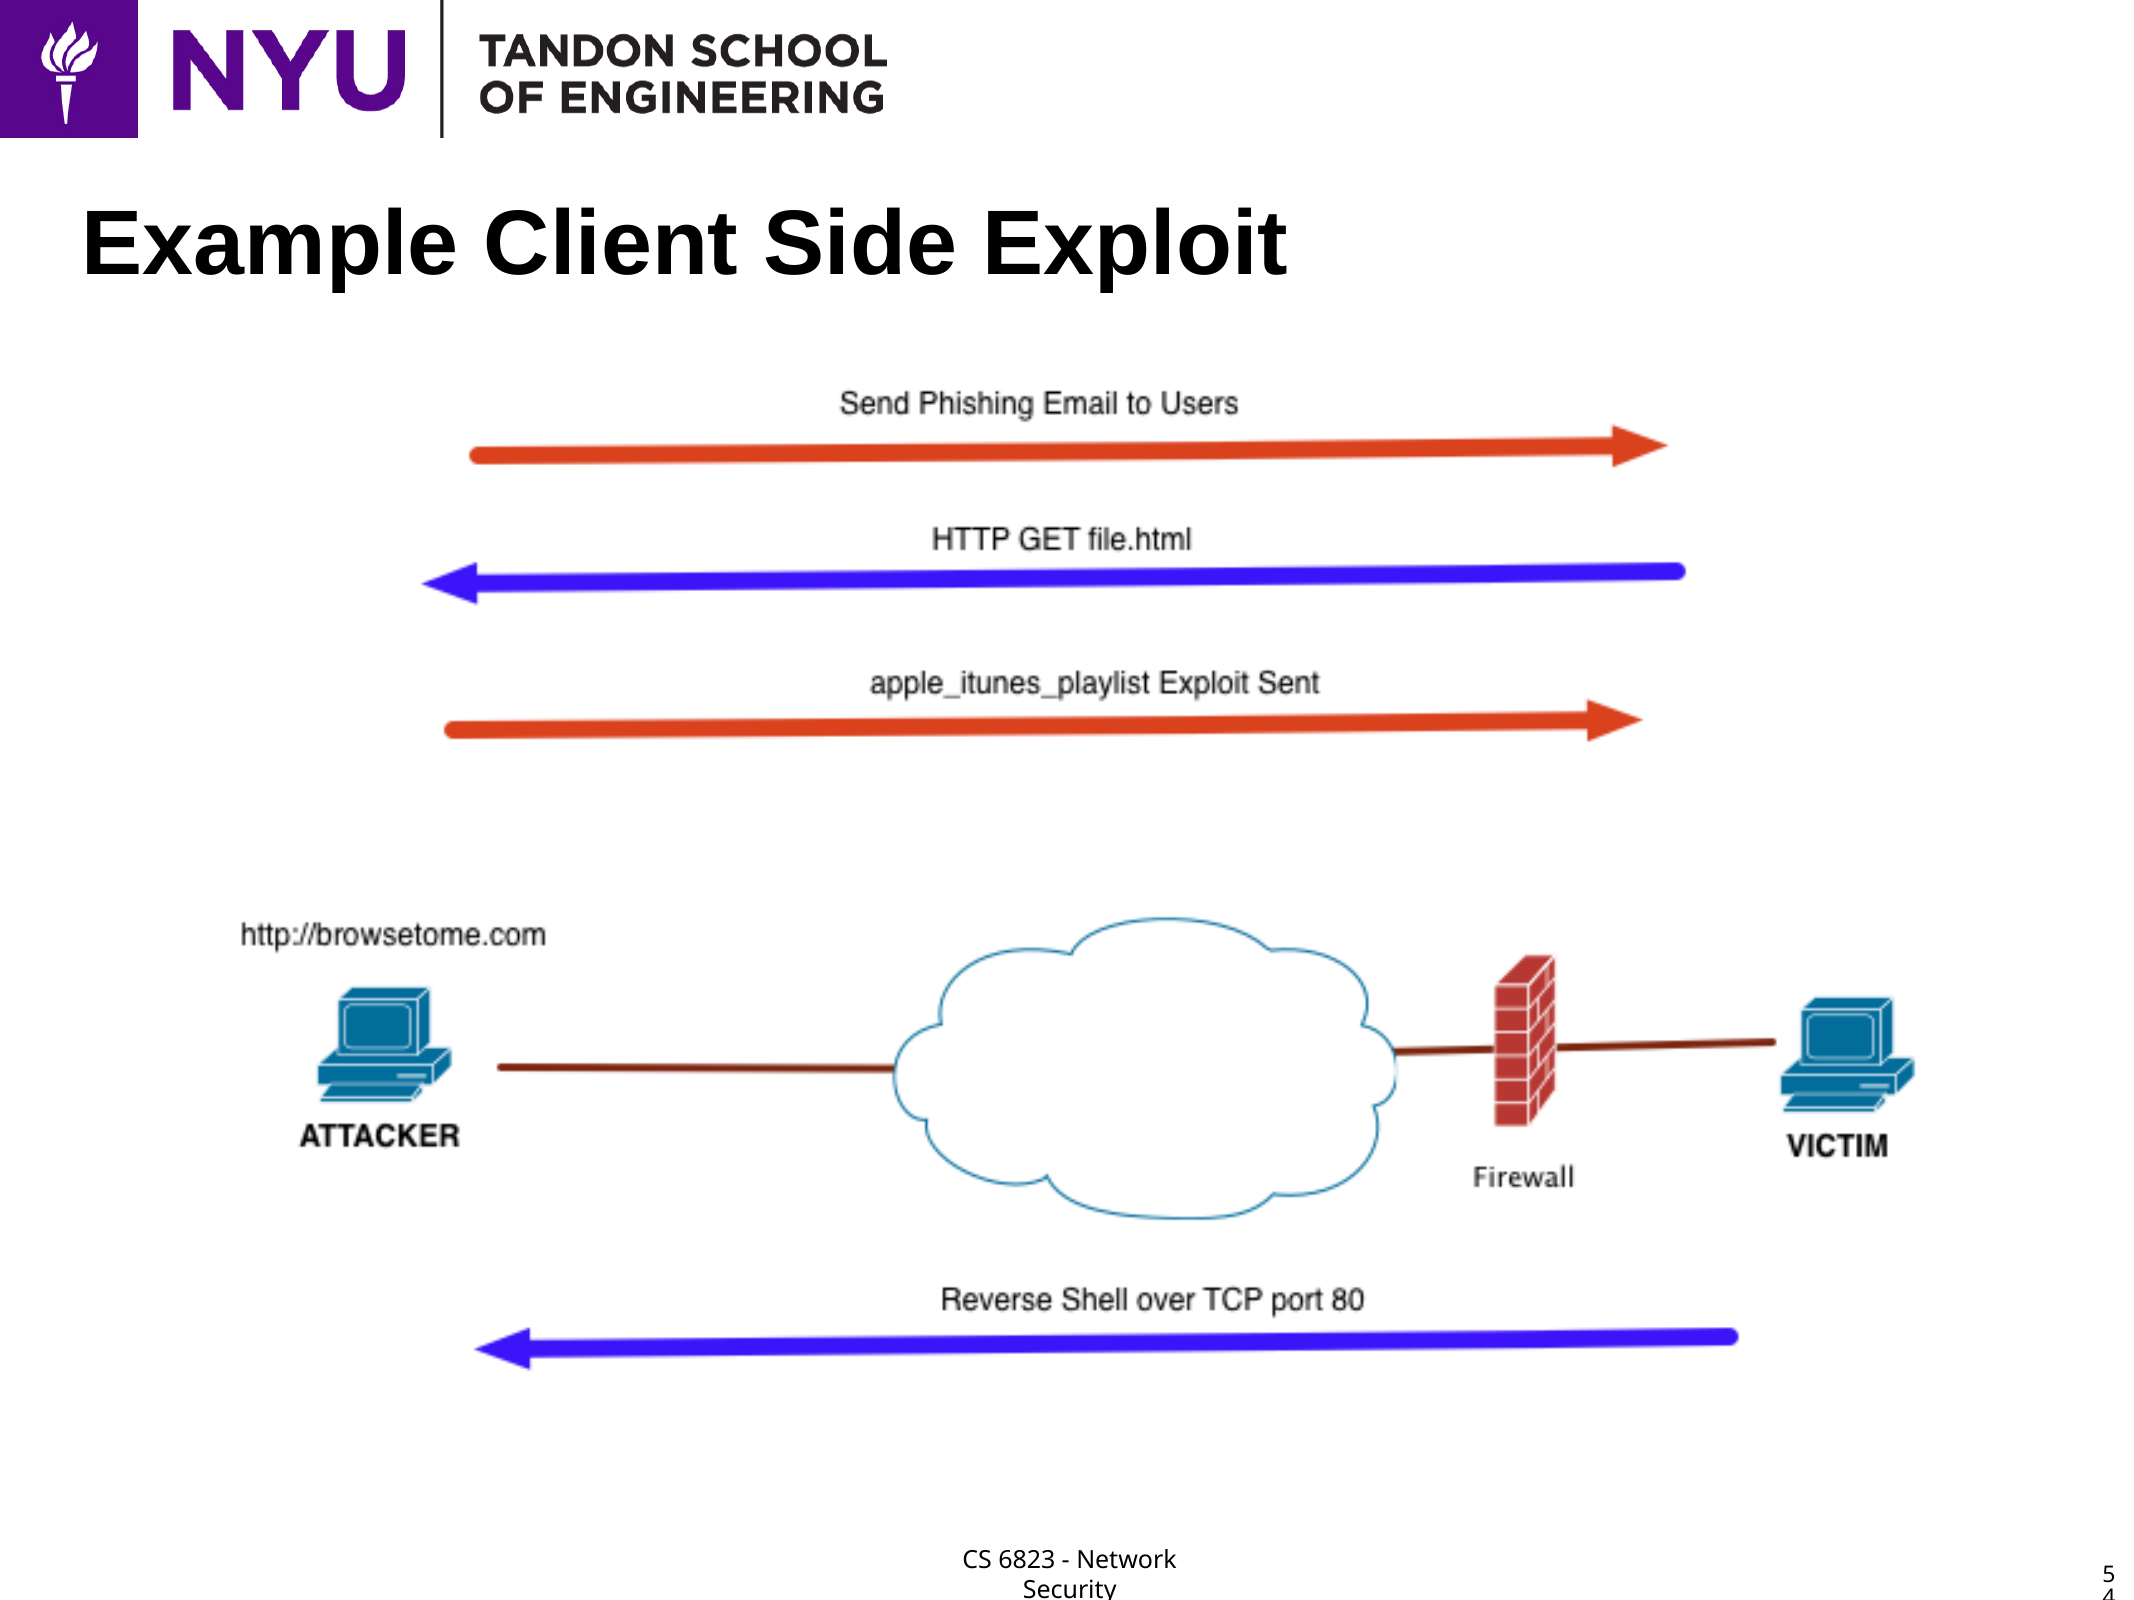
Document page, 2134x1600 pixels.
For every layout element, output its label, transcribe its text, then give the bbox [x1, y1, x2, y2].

title Example Client Side Exploit [66, 174, 1987, 311]
slide_number 54 [2086, 1551, 2132, 1599]
picture [241, 387, 1918, 1385]
picture [0, 0, 887, 138]
